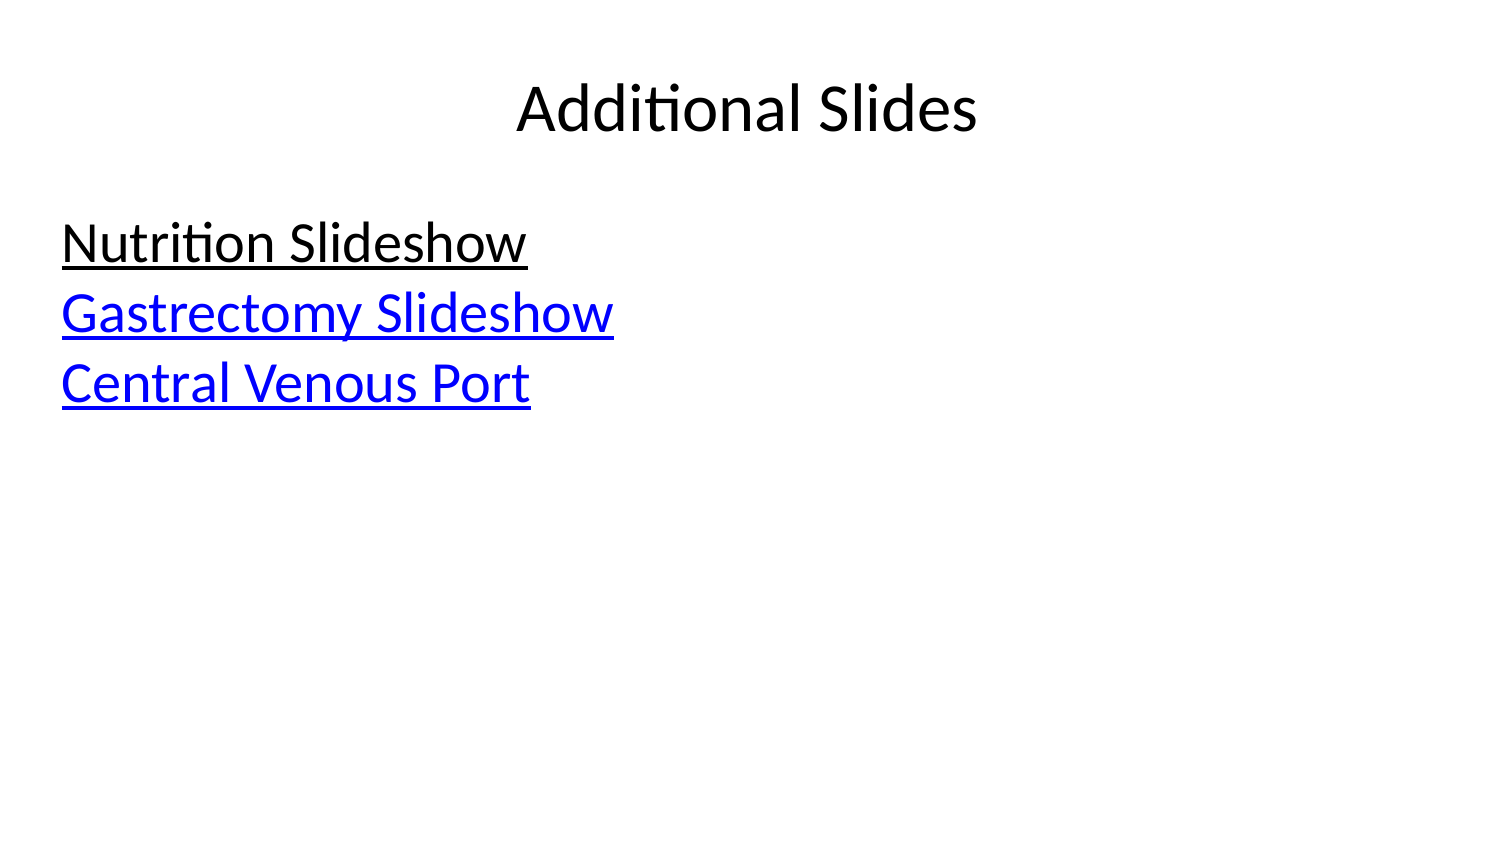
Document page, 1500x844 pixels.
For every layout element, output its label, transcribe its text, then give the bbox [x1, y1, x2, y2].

title Additional Slides [46, 33, 1450, 175]
list Nutrition Slideshow Gastrectomy Slideshow Central Venous Port [46, 196, 1450, 810]
